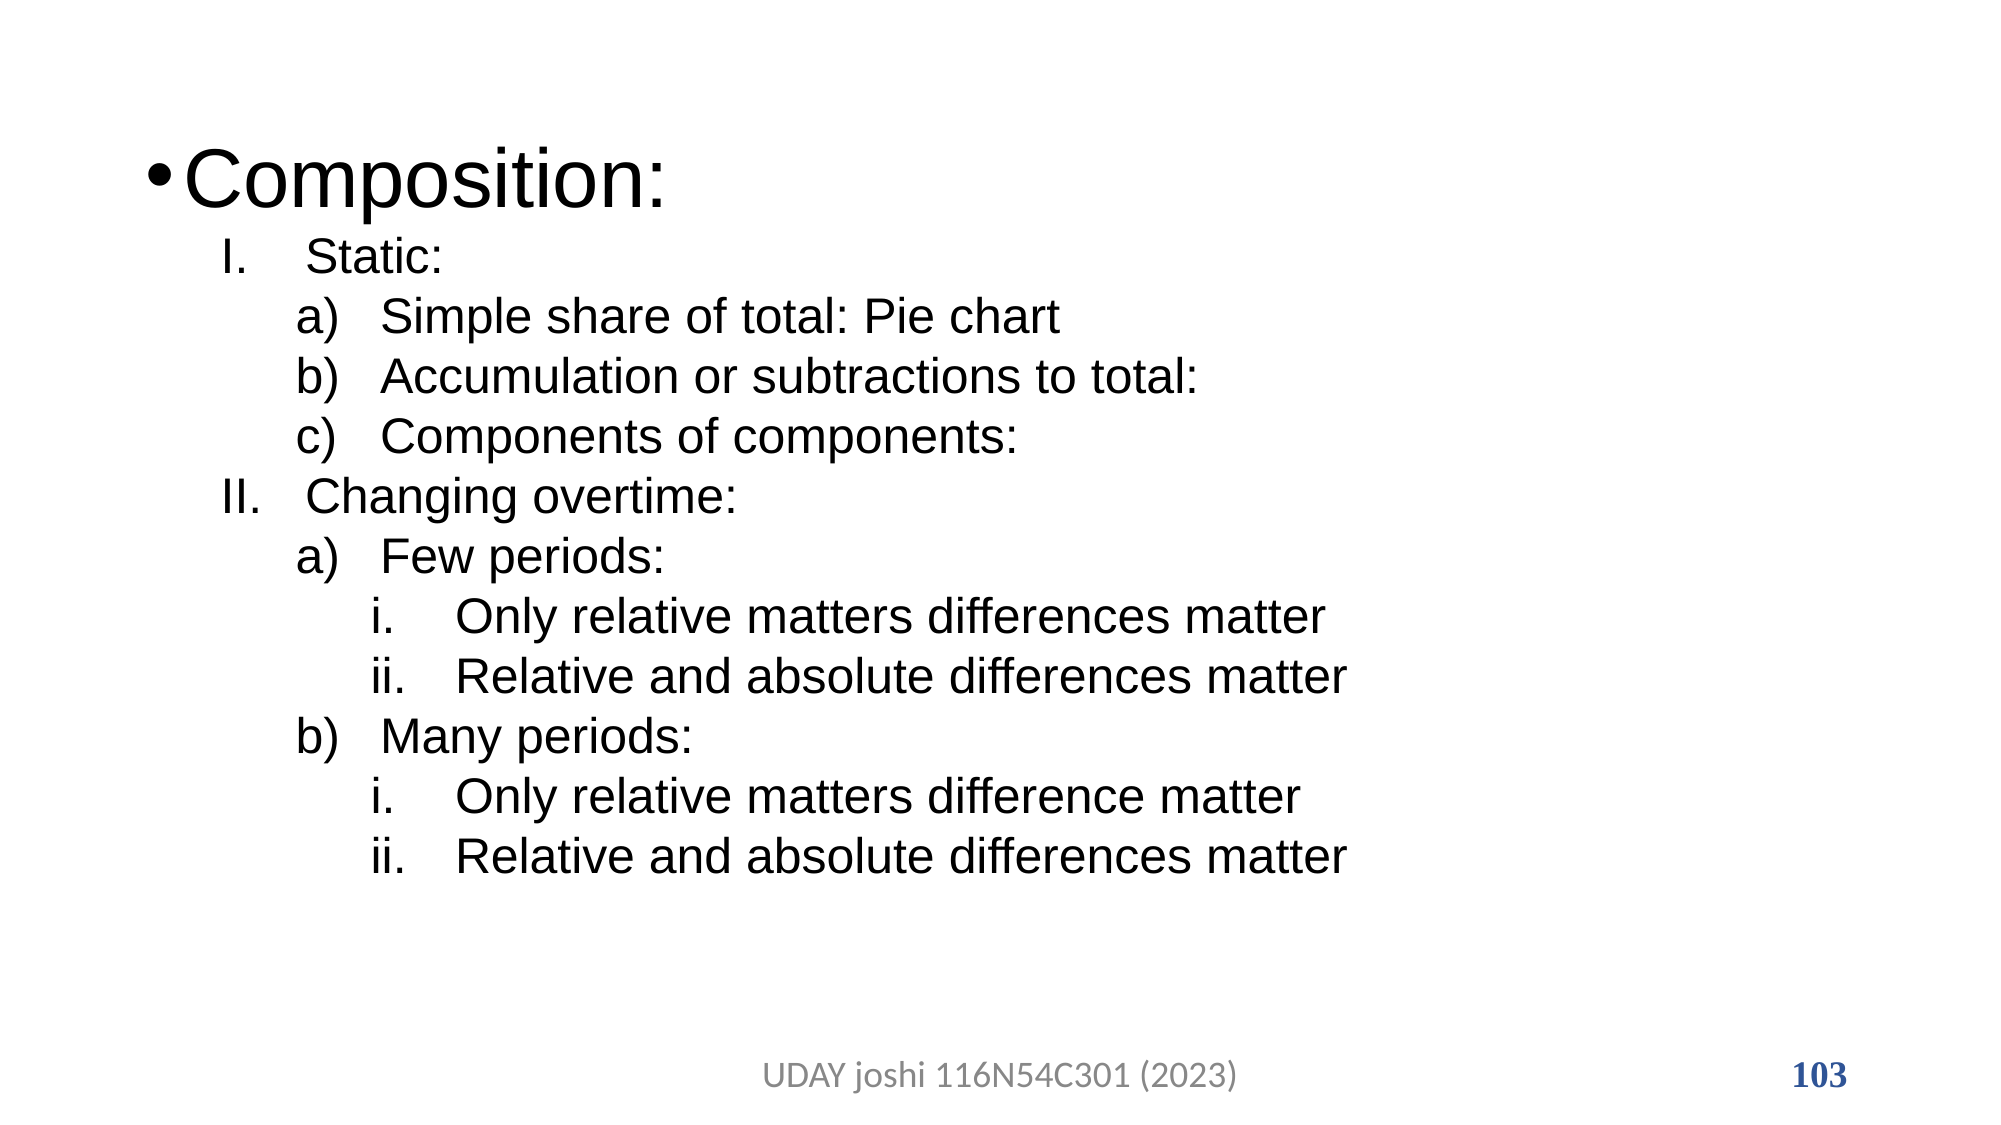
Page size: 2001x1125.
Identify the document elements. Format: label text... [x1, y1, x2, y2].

slide_number 103 [1412, 1042, 1863, 1103]
text_box Composition: Static: Simple share of total: Pie chart Accumulation or subtractions to total: Components of components: Changing overtime: Few periods: Only relative matters differences matter Relative and absolute differences matter Many periods: Only relative matters difference matter Relative and absolute differences matter [130, 135, 1682, 1011]
footer UDAY joshi 116N54C301 (2023) [662, 1042, 1338, 1103]
